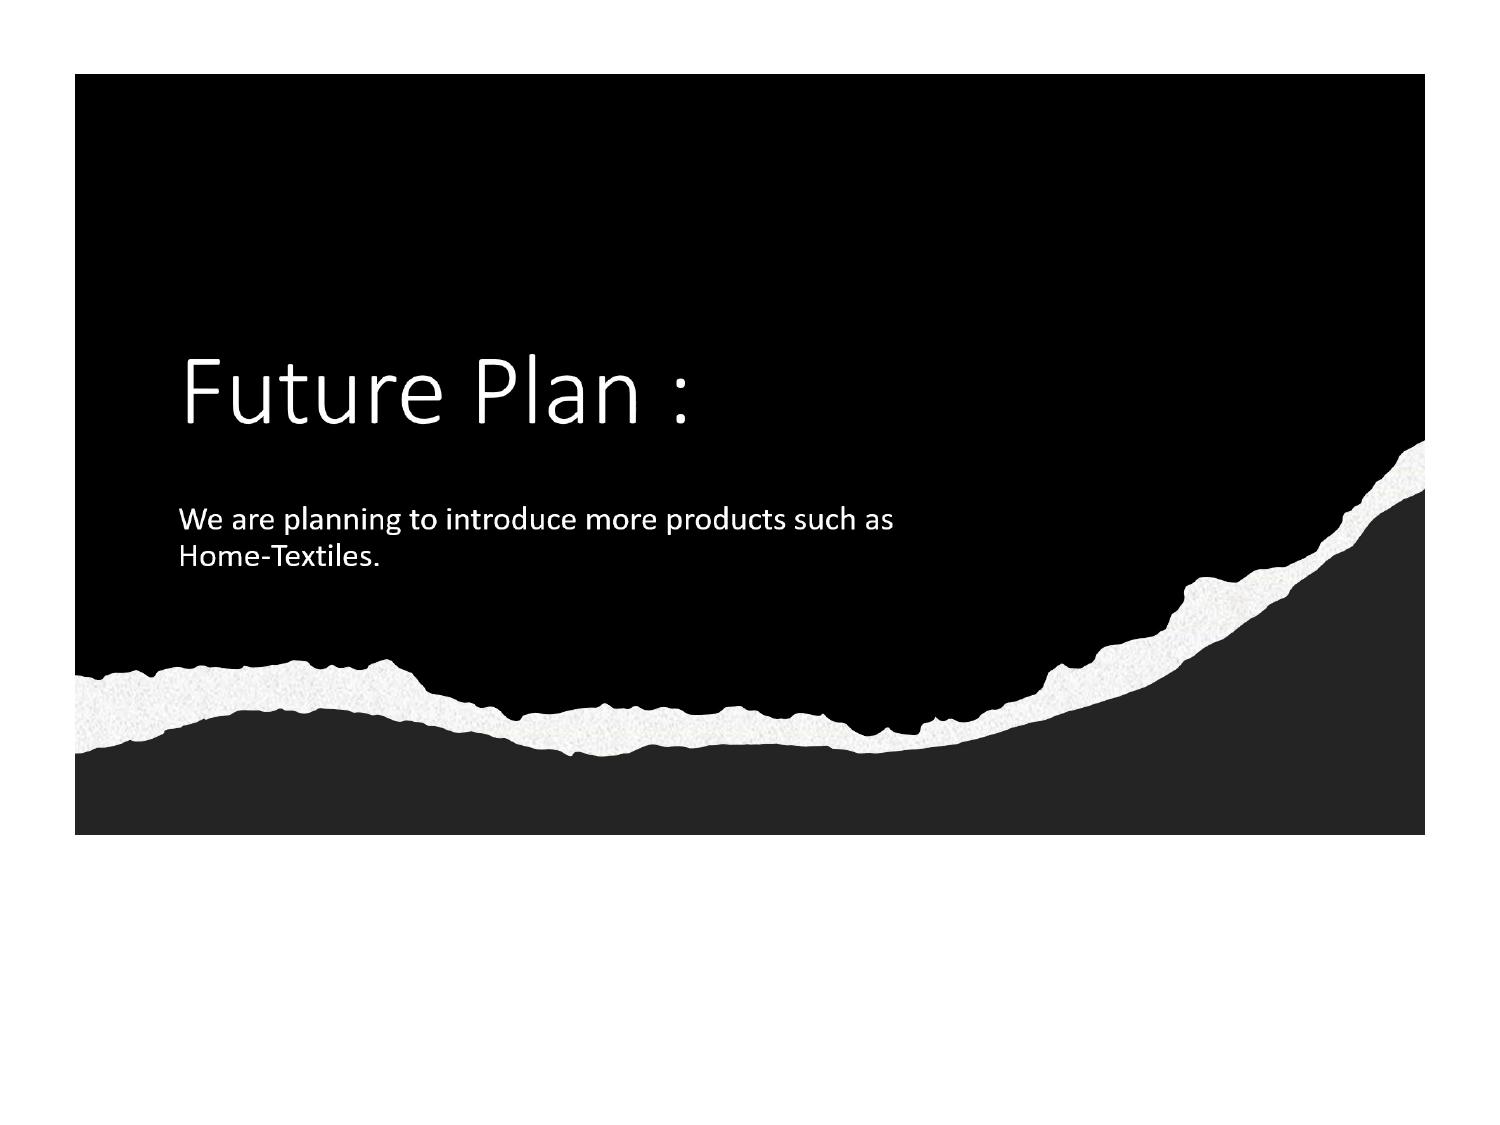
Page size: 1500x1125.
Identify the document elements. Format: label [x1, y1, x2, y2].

picture [74, 74, 1426, 835]
